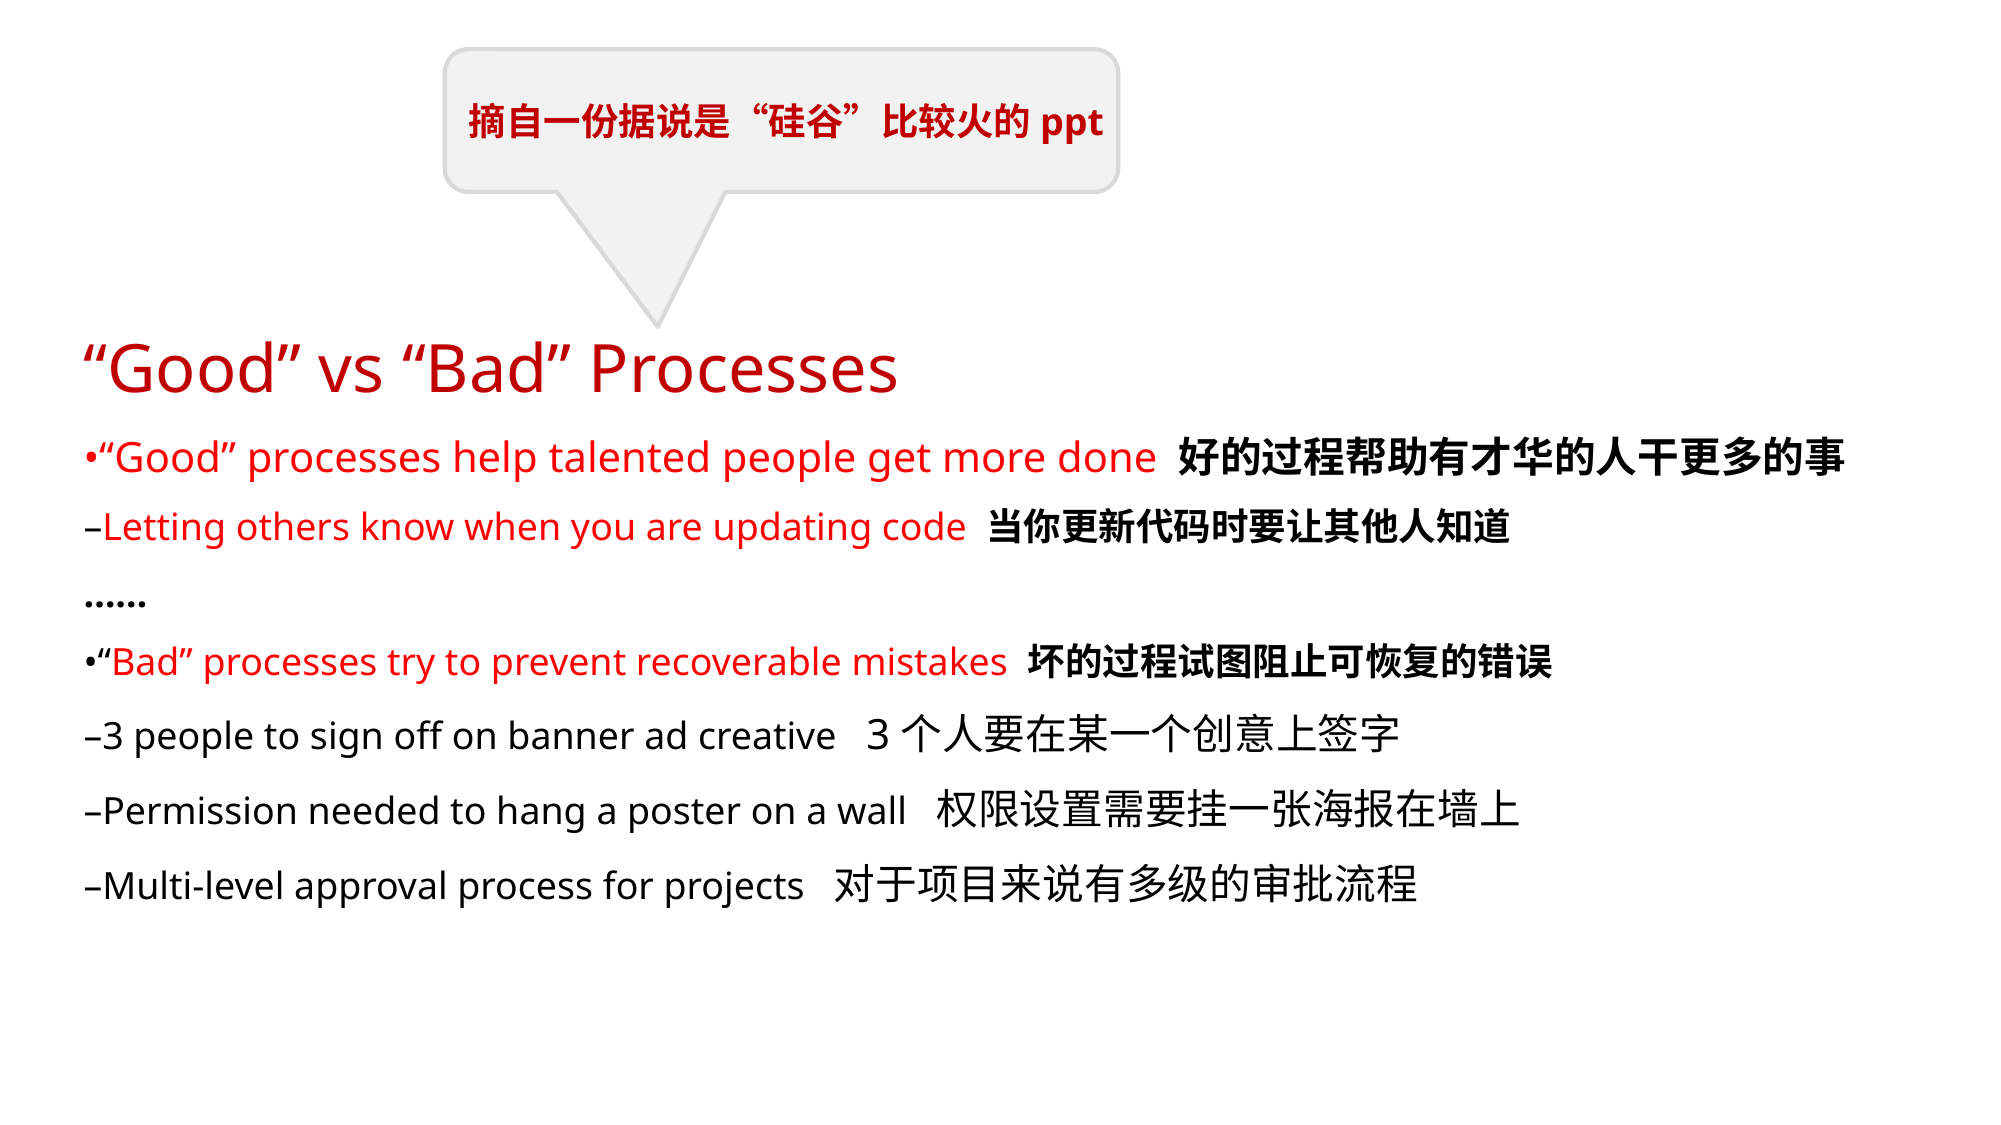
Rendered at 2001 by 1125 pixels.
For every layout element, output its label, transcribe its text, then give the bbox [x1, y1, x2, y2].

text_box “Good” vs “Bad” Processes •“Good” processes help talented people get more done 好的过程帮助有才华的人干更多的事 –Letting others know when you are updating code 当你更新代码时要让其他人知道 …… •“Bad” processes try to prevent recoverable mistakes 坏的过程试图阻止可恢复的错误 –3 people to sign off on banner ad creative 3个人要在某一个创意上签字 –Permission needed to hang a poster on a wall 权限设置需要挂一张海报在墙上 –Multi-level approval process for projects 对于项目来说有多级的审批流程 [68, 233, 1969, 916]
text_box [442, 47, 1121, 330]
text_box 摘自一份据说是“硅谷”比较火的ppt [454, 90, 1119, 150]
